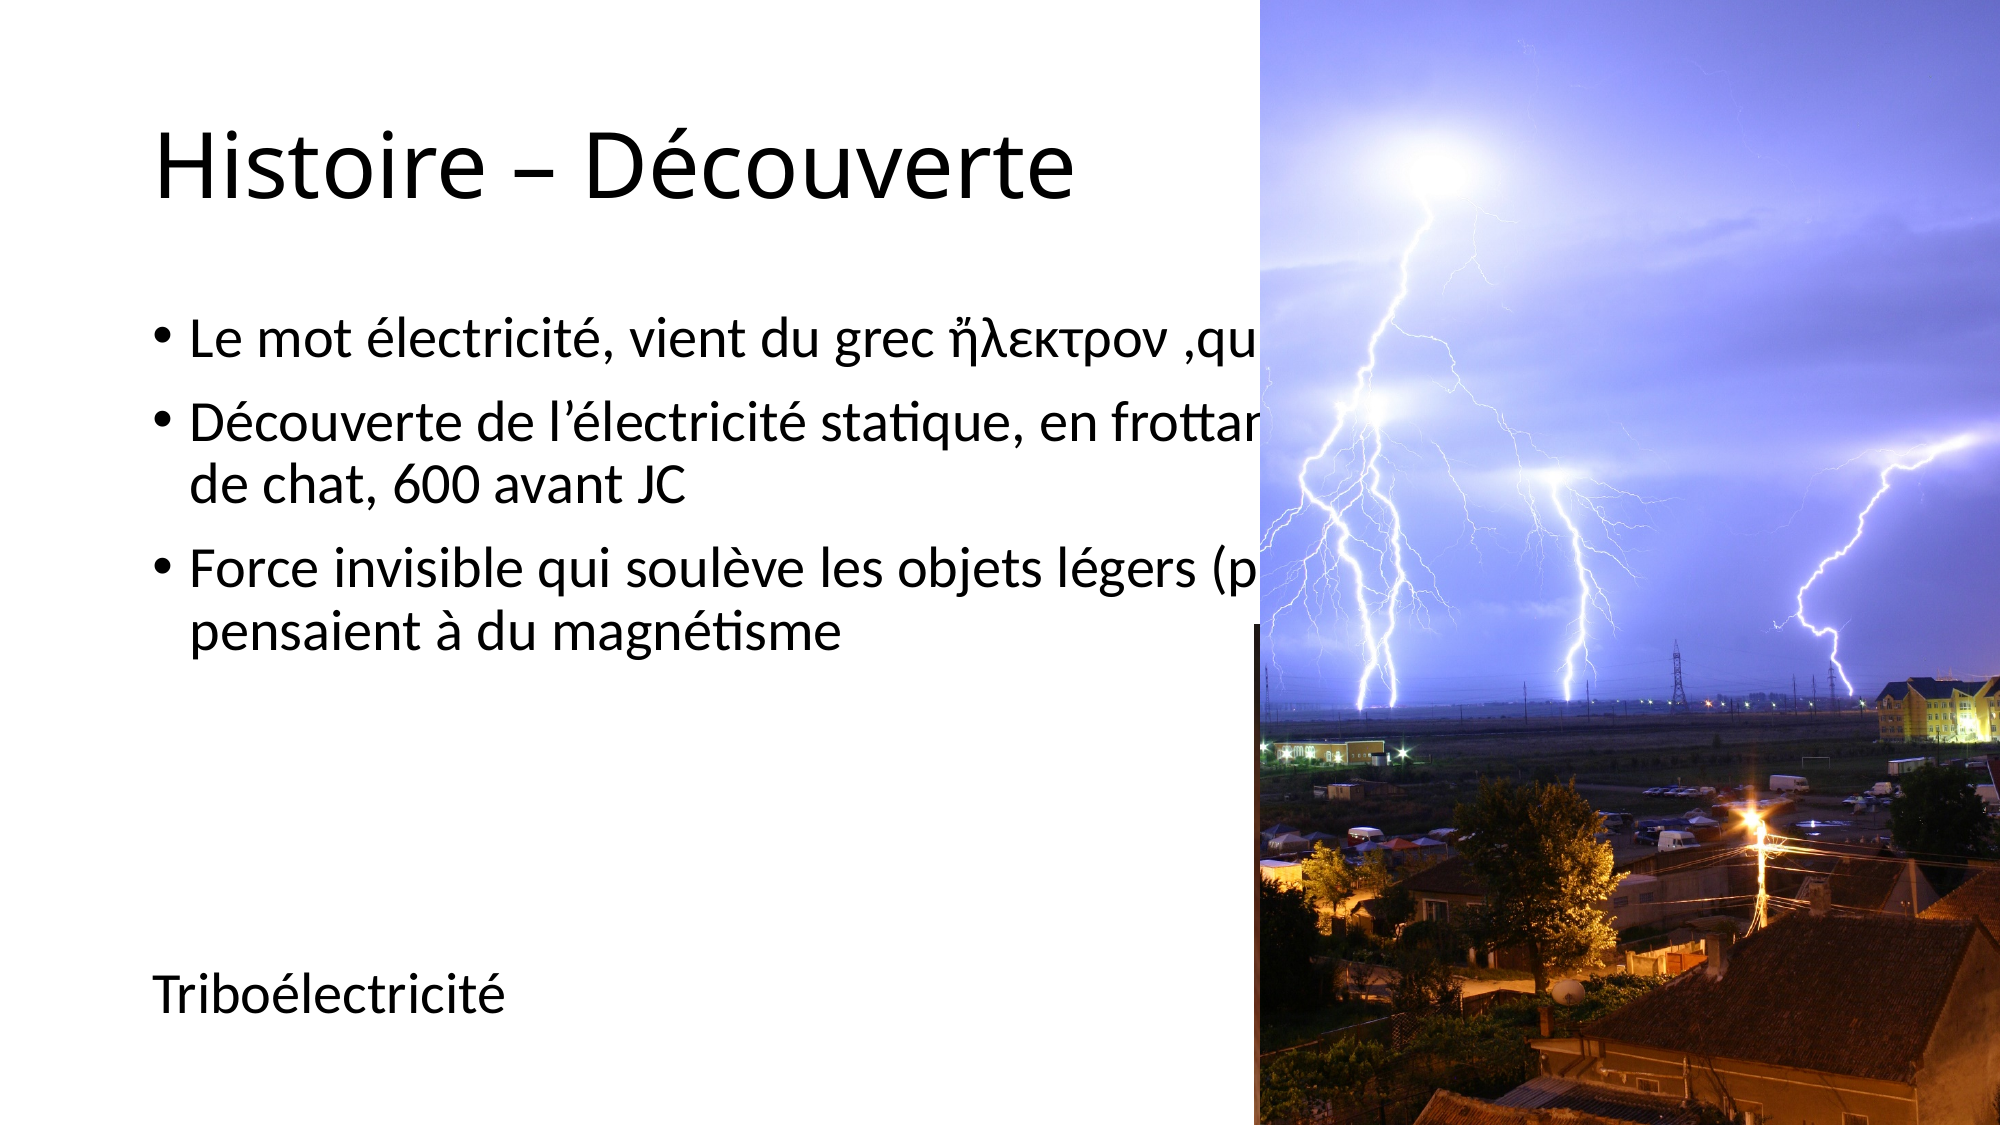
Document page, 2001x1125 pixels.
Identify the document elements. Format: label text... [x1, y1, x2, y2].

text_box Triboélectricité [137, 947, 1254, 1033]
picture [1254, 0, 2000, 1125]
list Le mot électricité, vient du grec ἤλεκτρον ,qui désigne l’ambre. Découverte de l’électricité statique, en frottant l’ambre avec une peau de chat, 600 avant JC Force invisible qui soulève les objets légers (plumes), les grecs pensaient à du magnétisme [137, 299, 1260, 708]
title Histoire – Découverte [137, 59, 1260, 278]
